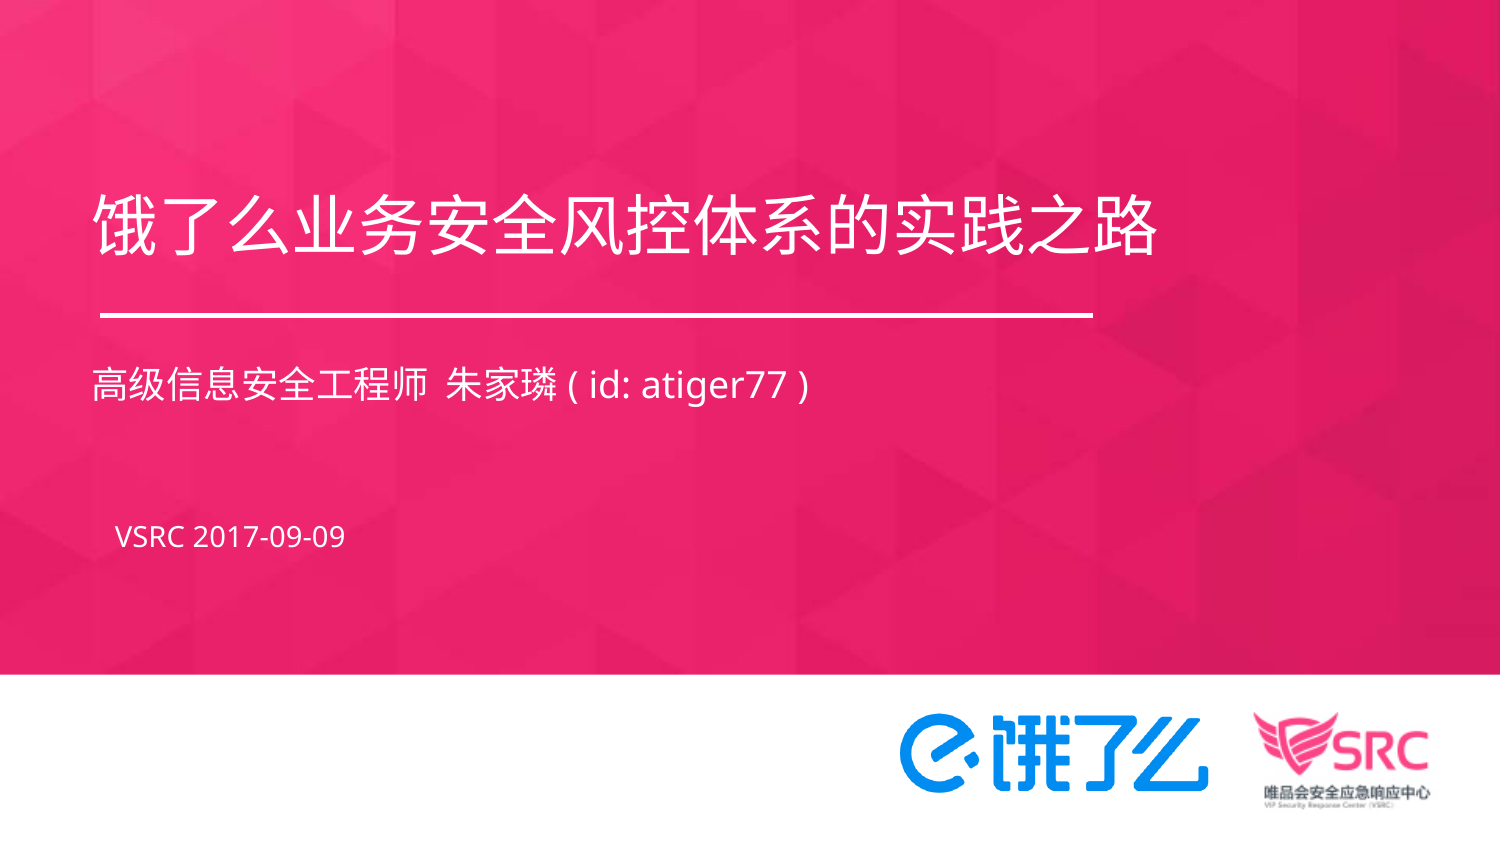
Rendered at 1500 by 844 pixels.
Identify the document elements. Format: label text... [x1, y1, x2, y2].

text_box 高级信息安全工程师 朱家璘( id: atiger77 ) [76, 353, 1176, 414]
picture [0, 0, 1500, 844]
text_box VSRC 2017-09-09 [100, 511, 995, 561]
text_box 饿了么业务安全风控体系的实践之路 [76, 102, 1500, 344]
